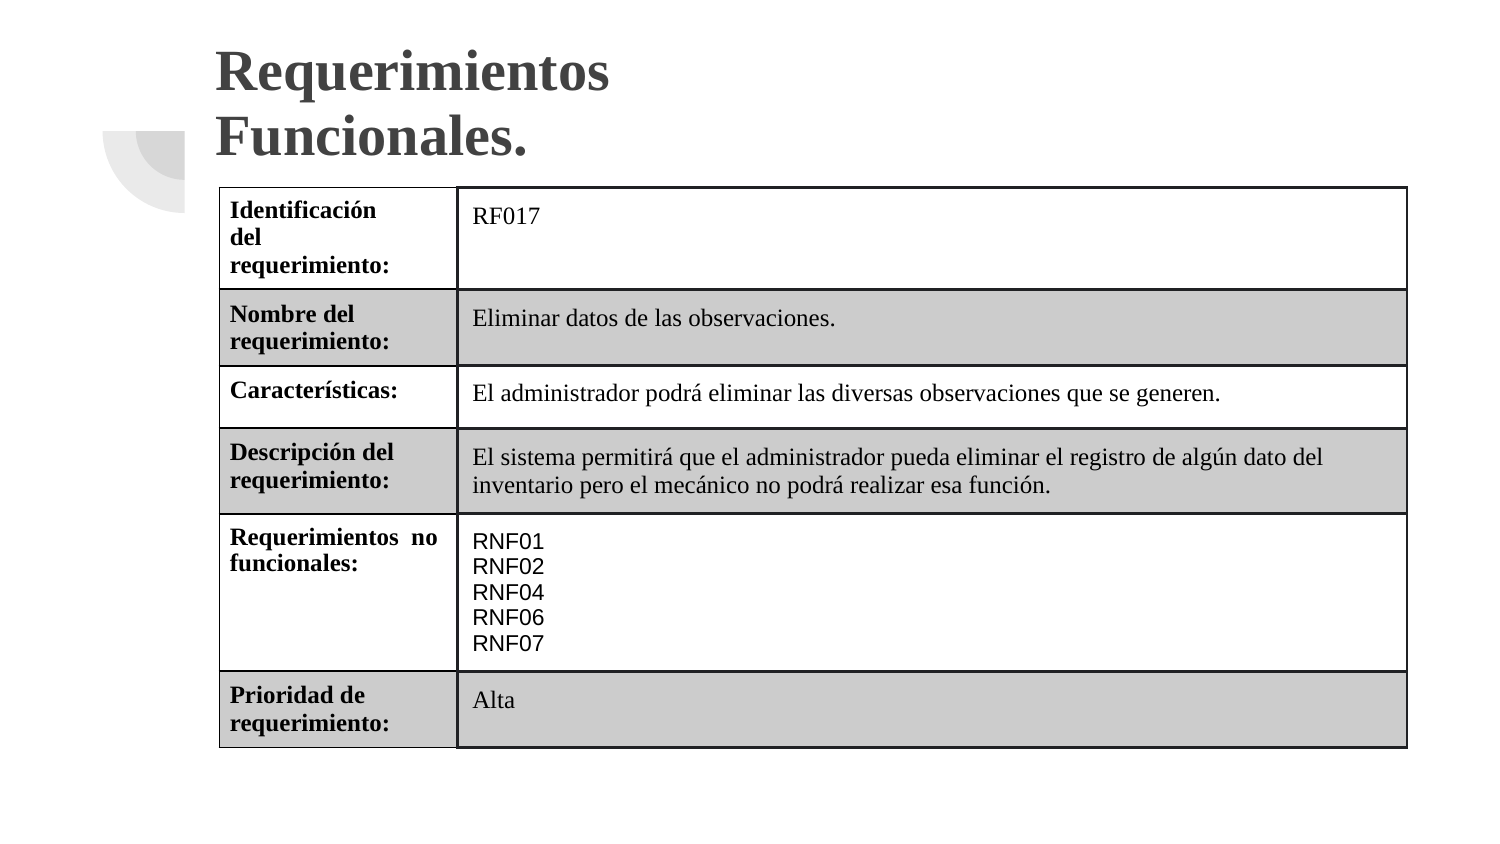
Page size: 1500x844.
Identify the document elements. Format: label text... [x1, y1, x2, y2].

table_header Identificación del requerimiento: [220, 188, 456, 288]
title Requerimientos Funcionales. [200, 23, 1354, 188]
table_cell El administrador podrá eliminar las diversas observaciones que se generen. [459, 367, 1406, 427]
table_header RF017 [459, 189, 1406, 288]
table_cell Requerimientos no funcionales: [220, 515, 456, 670]
table_cell Prioridad de requerimiento: [220, 672, 456, 747]
table_cell Descripción del requerimiento: [220, 429, 456, 513]
table_cell Características: [220, 367, 456, 427]
table_cell Nombre del requerimiento: [220, 290, 456, 365]
table_cell RNF01 RNF02 RNF04 RNF06 RNF07 [459, 515, 1406, 670]
table_cell Eliminar datos de las observaciones. [459, 291, 1406, 364]
table_cell Alta [459, 673, 1406, 746]
table_cell El sistema permitirá que el administrador pueda eliminar el registro de algún dato del inventario pero el mecánico no podrá realizar esa función. [459, 430, 1406, 512]
